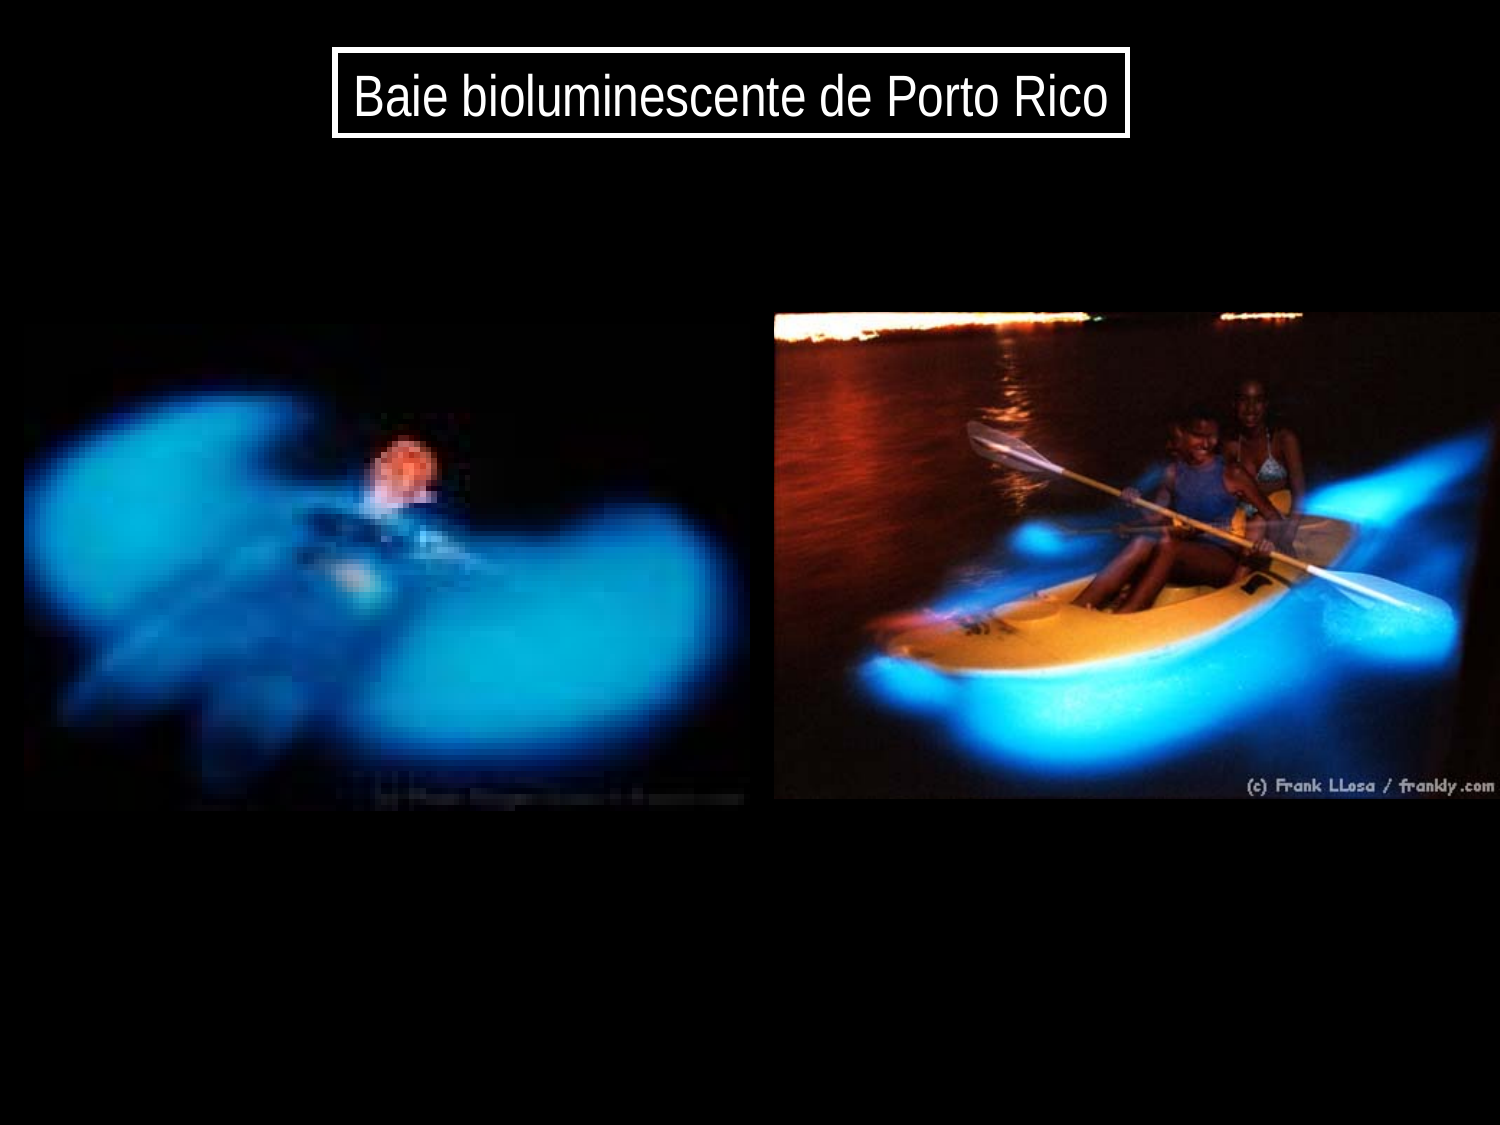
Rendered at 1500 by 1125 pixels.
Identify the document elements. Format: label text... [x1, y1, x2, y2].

text_box Baie bioluminescente de Porto Rico [334, 50, 1128, 136]
picture [774, 312, 1500, 799]
picture [24, 324, 751, 811]
